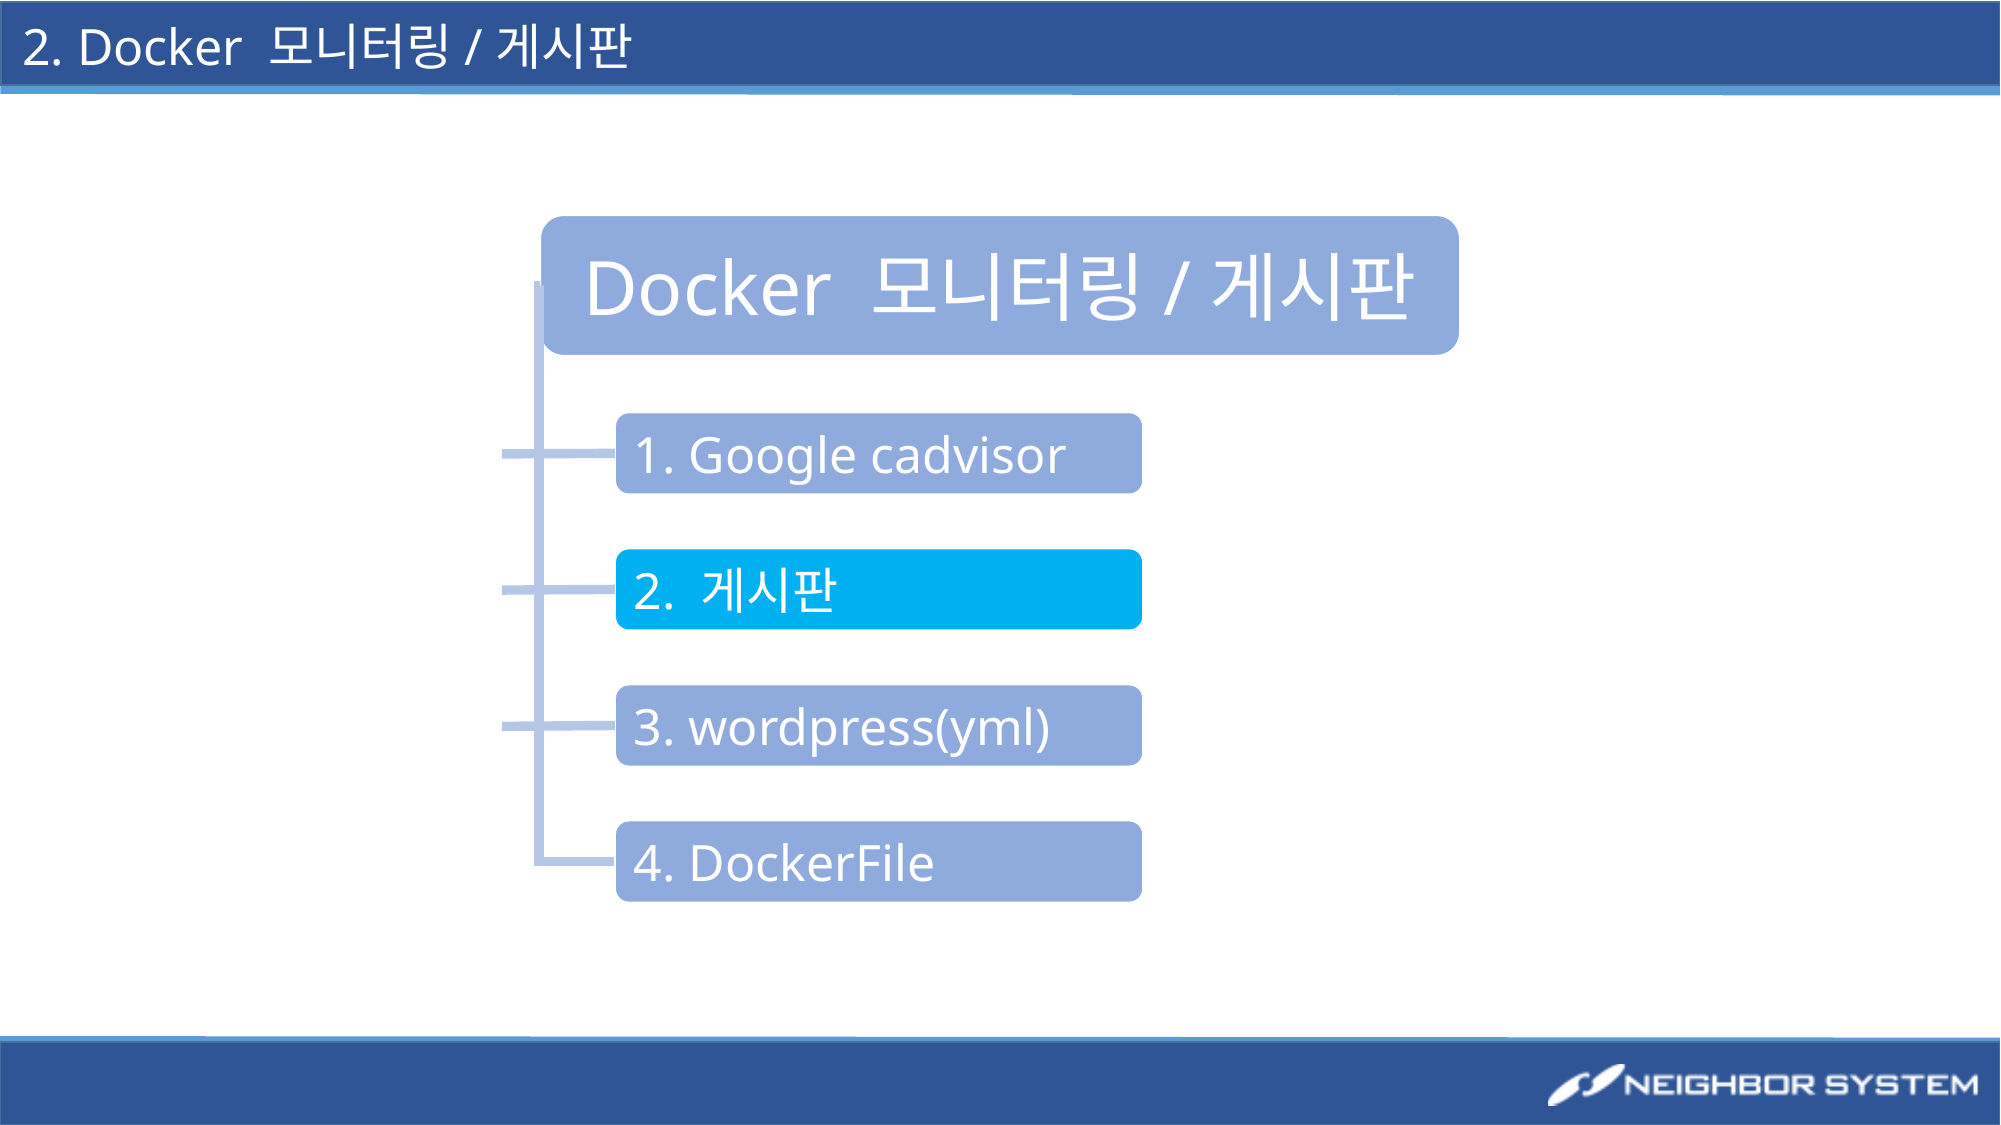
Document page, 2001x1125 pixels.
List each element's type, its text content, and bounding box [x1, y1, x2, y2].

text_box [0, 1043, 2000, 1125]
text_box 2. Docker 모니터링/게시판 [7, 8, 1093, 83]
text_box [0, 1, 2000, 86]
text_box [501, 215, 1461, 903]
picture [1548, 1064, 2000, 1106]
